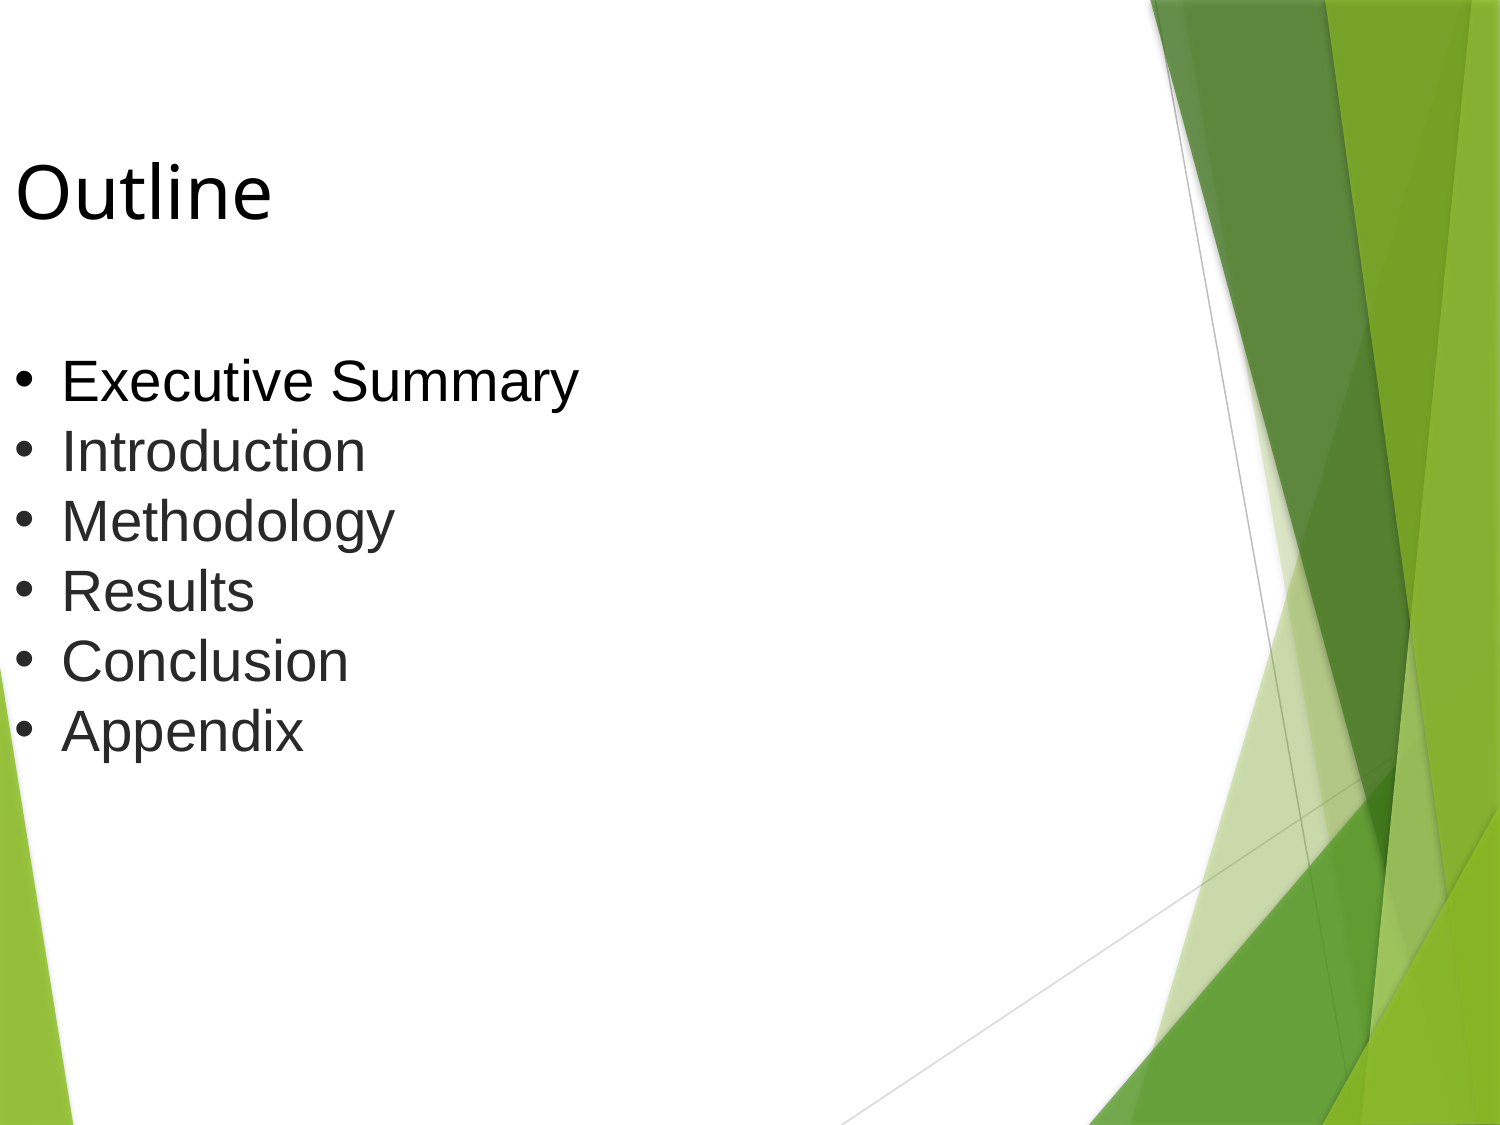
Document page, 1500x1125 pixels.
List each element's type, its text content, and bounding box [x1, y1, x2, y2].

text_box Executive Summary Introduction Methodology Results Conclusion Appendix [0, 290, 1317, 771]
text_box Outline [0, 137, 1341, 242]
